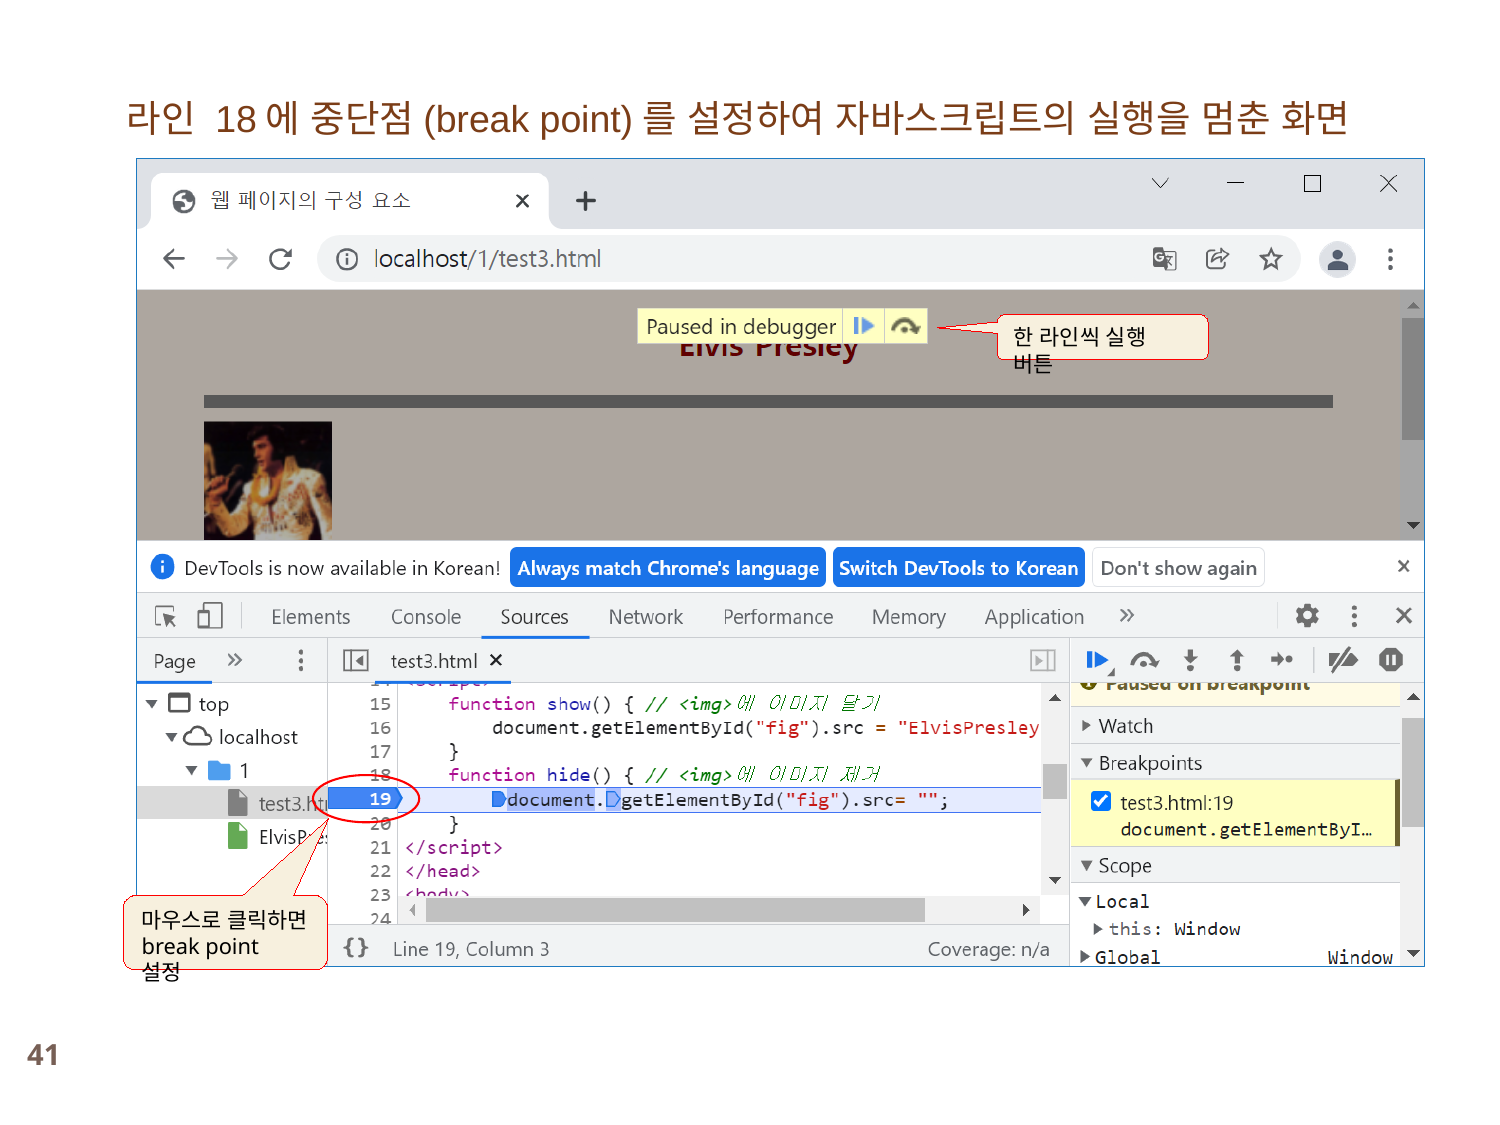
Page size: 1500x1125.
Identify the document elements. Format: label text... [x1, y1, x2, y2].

picture [136, 158, 1425, 967]
text_box 마우스로 클릭하면 break point 설정 [123, 896, 131, 969]
text_box 라인 18에 중단점(break point)를 설정하여 자바스크립트의 실행을 멈춘 화면 [112, 60, 1449, 148]
slide_number 41 [0, 1025, 88, 1088]
